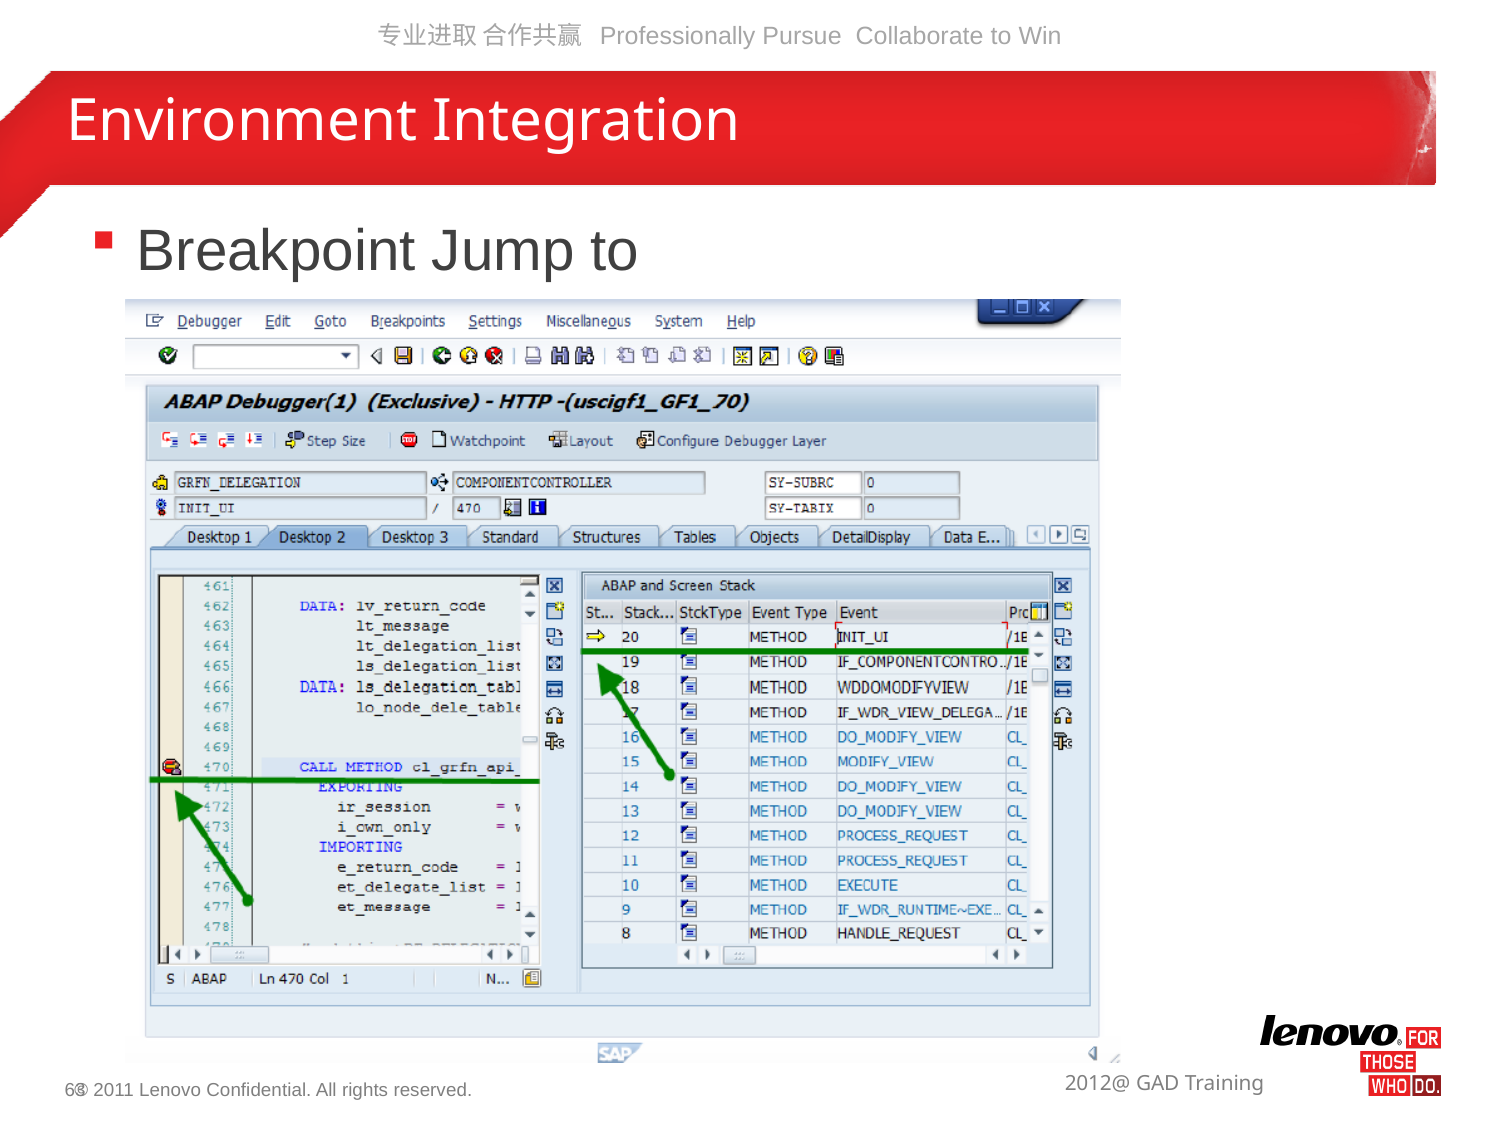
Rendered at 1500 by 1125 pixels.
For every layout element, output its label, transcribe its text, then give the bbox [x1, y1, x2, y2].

picture [0, 0, 1500, 250]
title Environment Integration [51, 75, 1500, 172]
picture [124, 299, 1121, 1063]
text_box Breakpoint Jump to [90, 212, 641, 283]
picture [1260, 1015, 1441, 1096]
